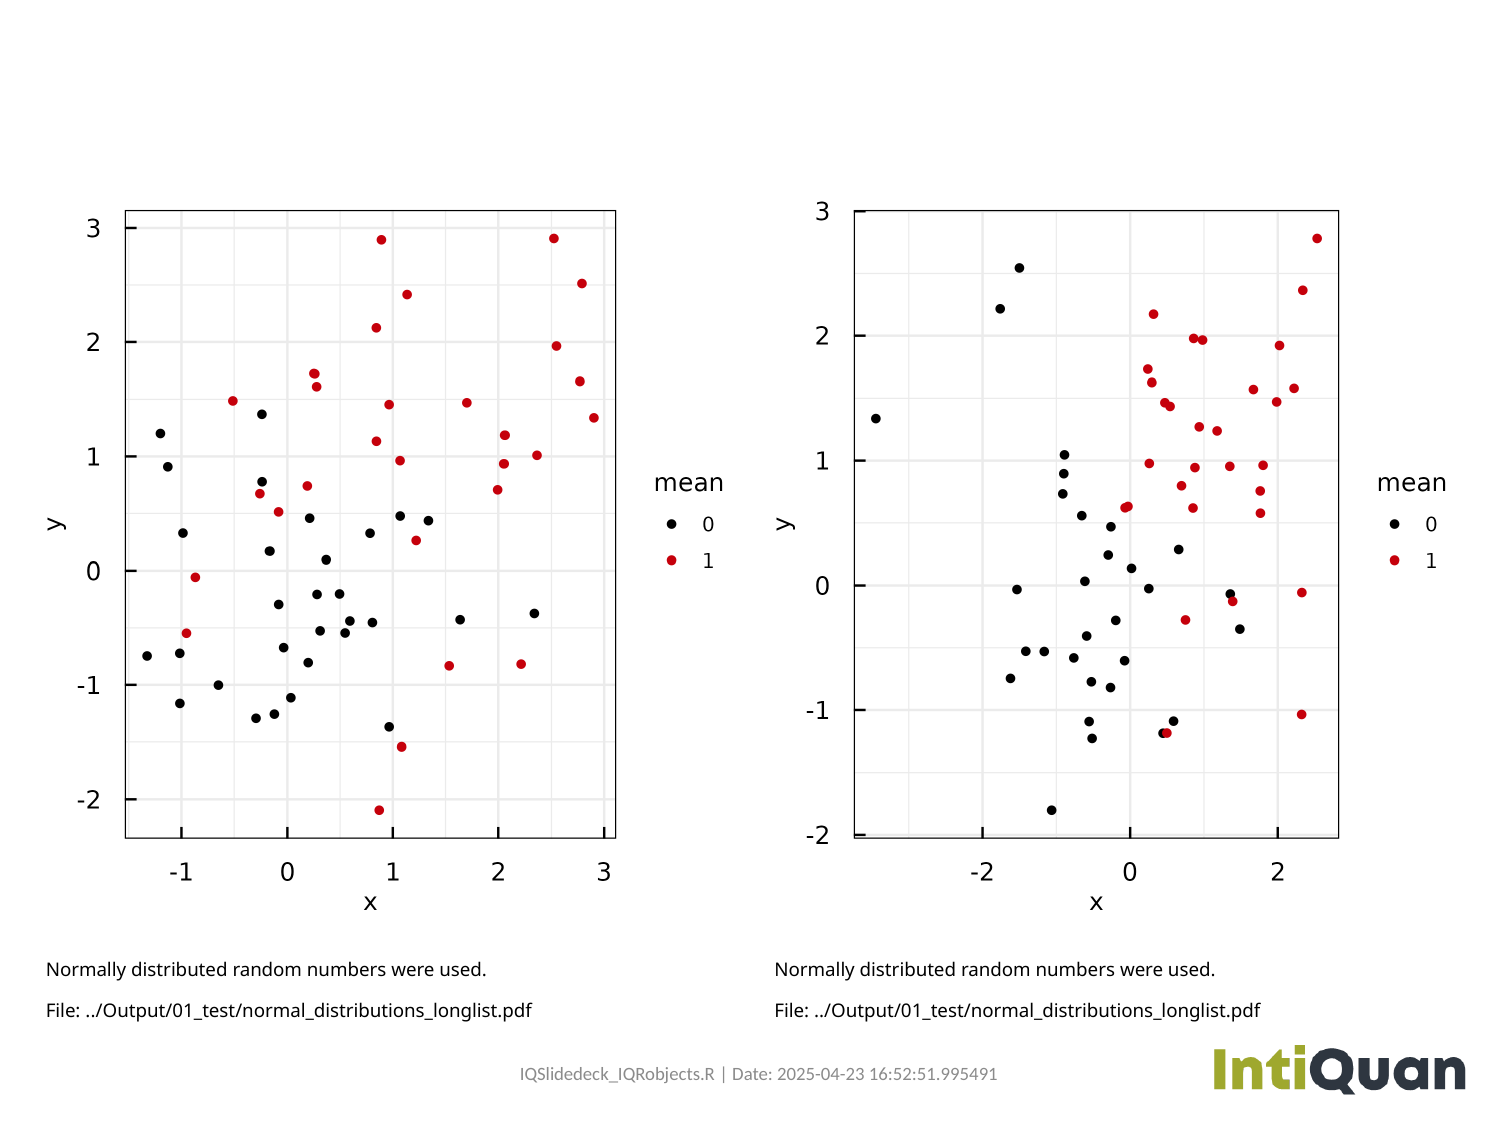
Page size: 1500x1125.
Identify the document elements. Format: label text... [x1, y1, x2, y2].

list Normally distributed random numbers were used. File: ../Output/01_test/normal_distributions_longlist.pdf [759, 948, 1465, 1022]
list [759, 197, 1464, 928]
picture [1211, 1039, 1466, 1101]
list Normally distributed random numbers were used. File: ../Output/01_test/normal_distributions_longlist.pdf [30, 948, 741, 1022]
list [30, 197, 741, 928]
footer IQSlidedeck_IQRobjects.R | Date: 2025-04-23 16:52:51.995491 [323, 1042, 1194, 1103]
